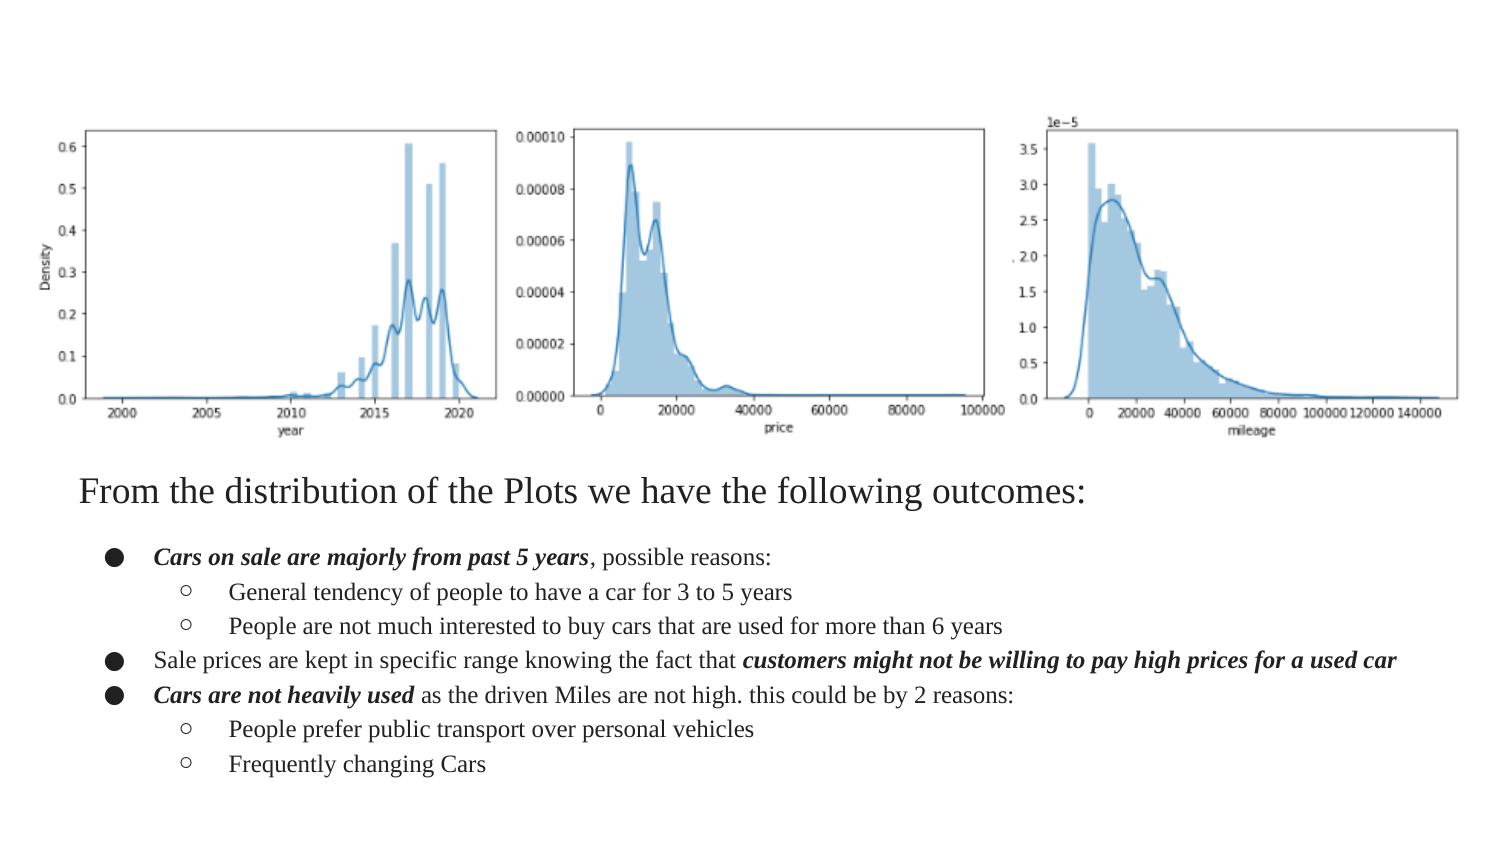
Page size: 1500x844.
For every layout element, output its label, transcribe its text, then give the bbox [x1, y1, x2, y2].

text_box From the distribution of the Plots we have the following outcomes: Cars on sale are majorly from past 5 years, possible reasons: General tendency of people to have a car for 3 to 5 years People are not much interested to buy cars that are used for more than 6 years Sale prices are kept in specific range knowing the fact that customers might not be willing to pay high prices for a used car Cars are not heavily used as the driven Miles are not high. this could be by 2 reasons: People prefer public transport over personal vehicles Frequently changing Cars [63, 454, 1437, 792]
picture [24, 112, 1476, 445]
